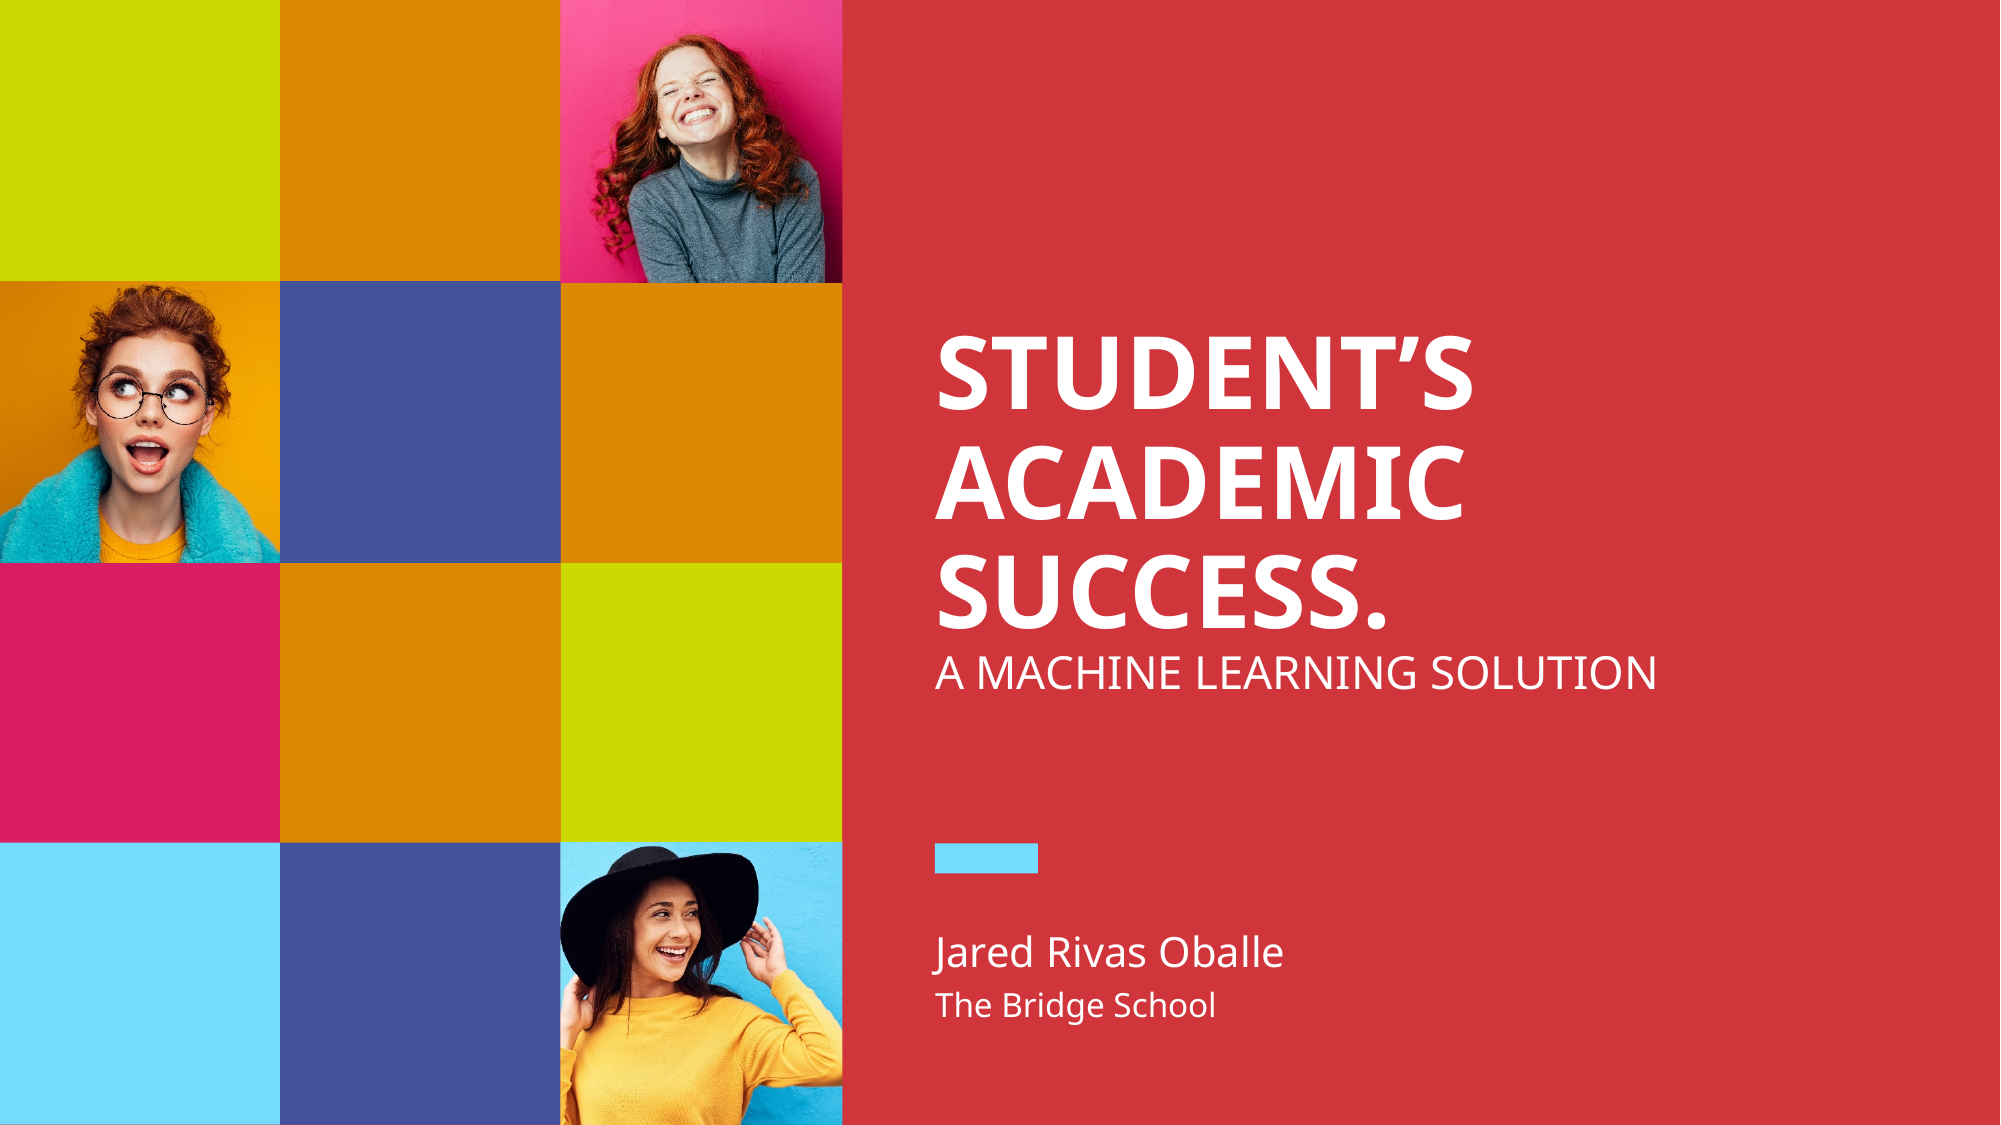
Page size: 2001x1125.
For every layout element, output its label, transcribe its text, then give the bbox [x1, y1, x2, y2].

picture [560, 842, 843, 1125]
subtitle Jared Rivas Oballe [934, 918, 1764, 996]
list The Bridge School [934, 976, 1296, 1071]
picture [0, 281, 280, 564]
picture [560, 0, 843, 283]
title STUDENT’S ACADEMIC SUCCESS. A MACHINE LEARNING SOLUTION [934, 310, 1867, 707]
